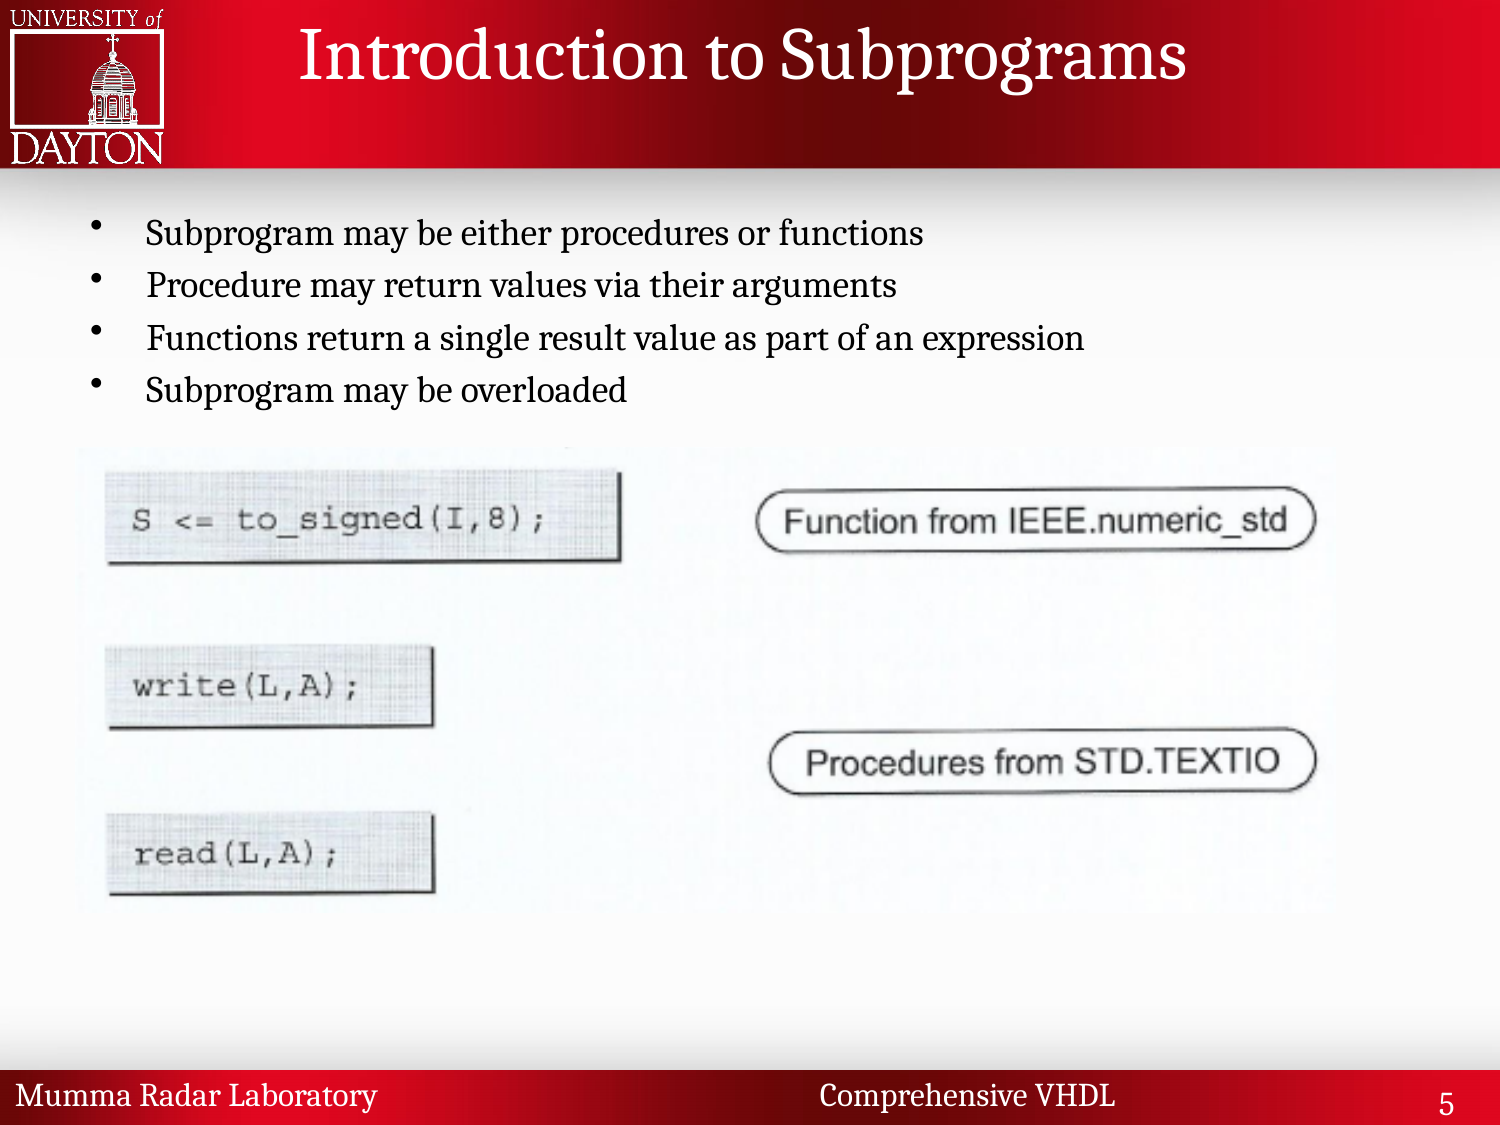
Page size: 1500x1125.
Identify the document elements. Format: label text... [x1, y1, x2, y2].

picture [0, 0, 1500, 1125]
footer Mumma Radar Laboratory Comprehensive VHDL [0, 1065, 1376, 1125]
list Subprogram may be either procedures or functions Procedure may return values via their arguments Functions return a single result value as part of an expression Subprogram may be overloaded [75, 200, 1425, 1005]
title Introduction to Subprograms [168, 0, 1336, 173]
